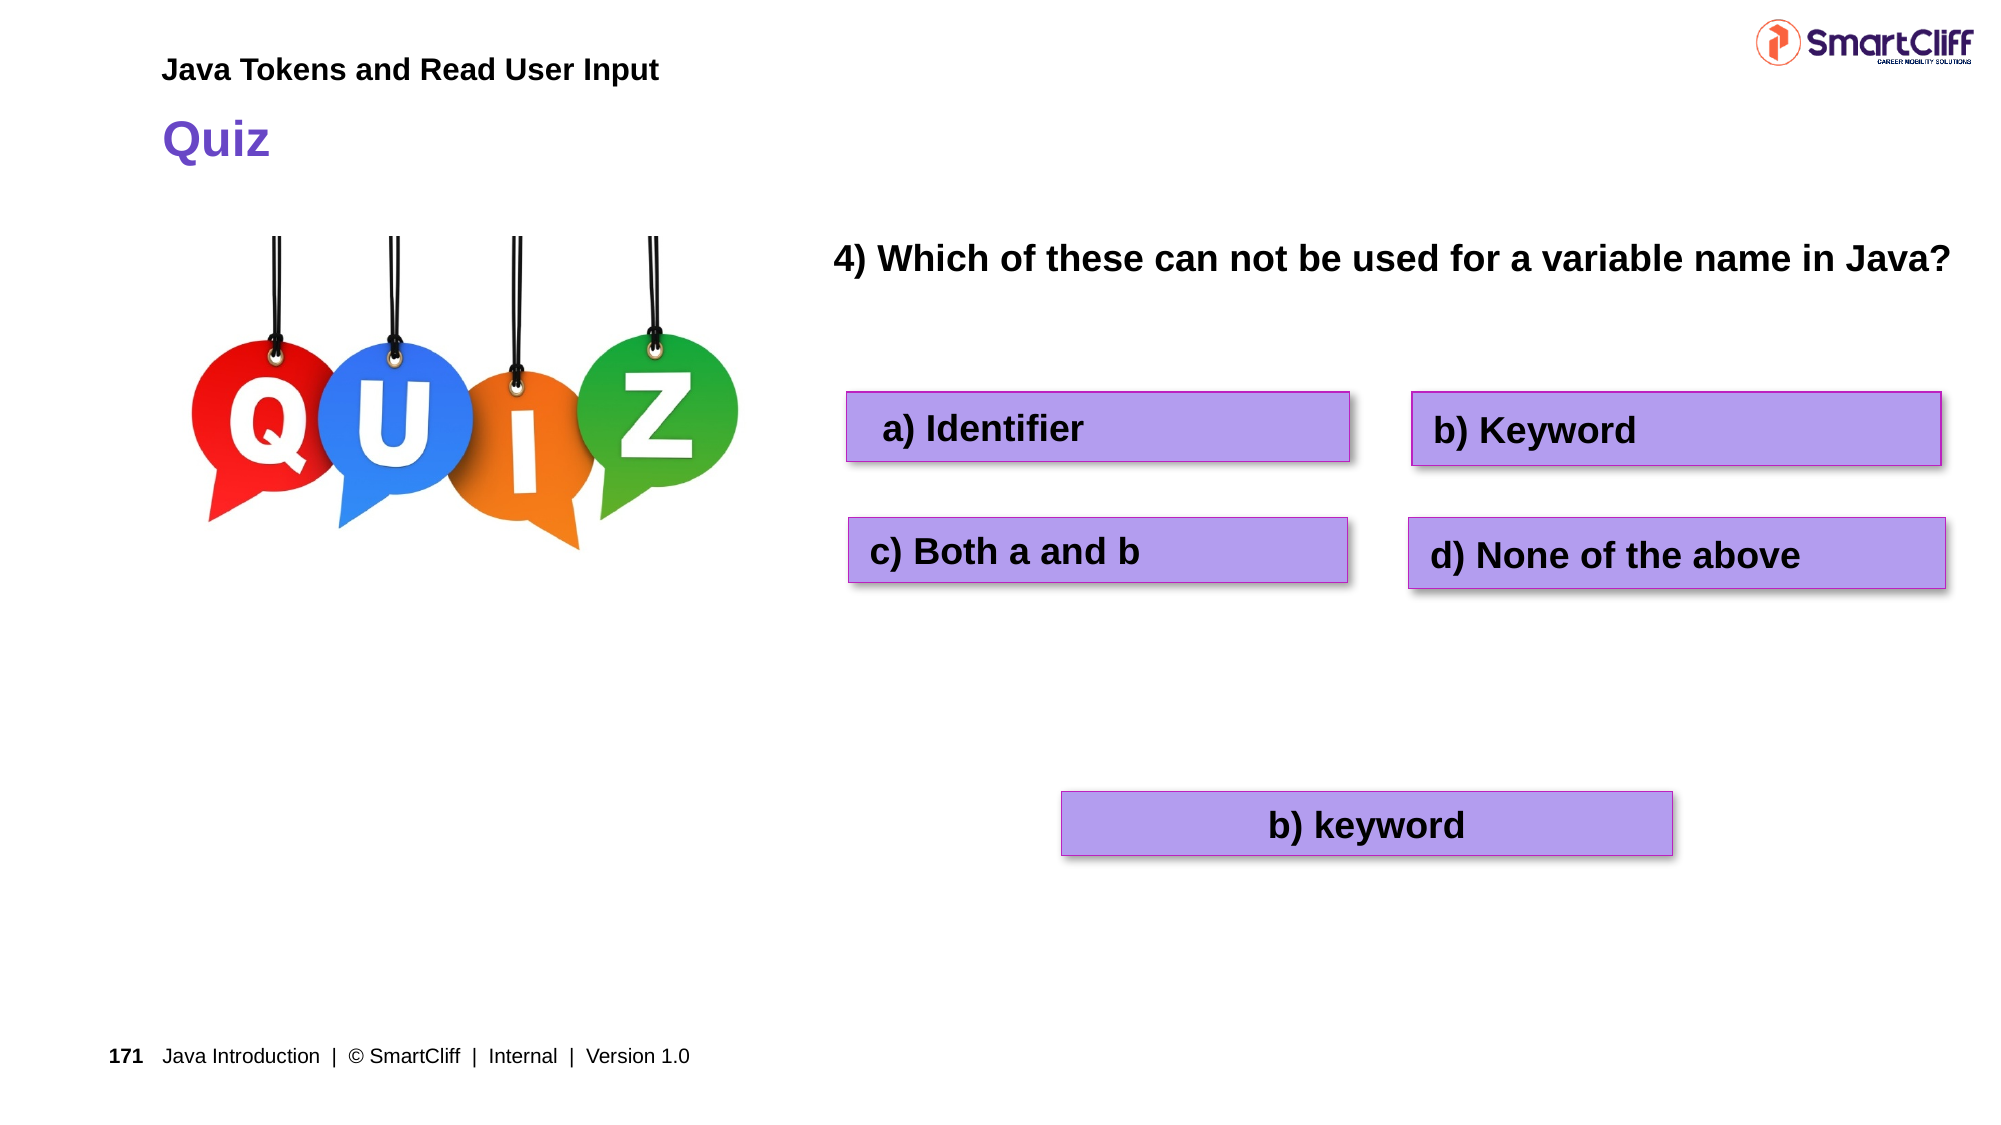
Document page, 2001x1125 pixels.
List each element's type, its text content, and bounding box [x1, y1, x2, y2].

text_box c) Both a and b [848, 517, 1348, 583]
text_box a) Identifier [846, 391, 1350, 462]
picture [160, 236, 766, 611]
text_box d) None of the above [1408, 517, 1946, 589]
text_box 4) Which of these can not be used for a variable name in Java? [833, 211, 1960, 345]
text_box b) keyword [1061, 791, 1673, 856]
title Quiz [162, 105, 1954, 169]
text_box b) Keyword [1411, 391, 1942, 466]
text_box [765, 230, 1960, 1019]
footer Java Introduction | © SmartCliff | Internal | Version 1.0 [162, 1032, 1567, 1079]
list Java Tokens and Read User Input [161, 48, 1953, 110]
picture [1750, 13, 1980, 73]
slide_number 171 [63, 1032, 162, 1079]
